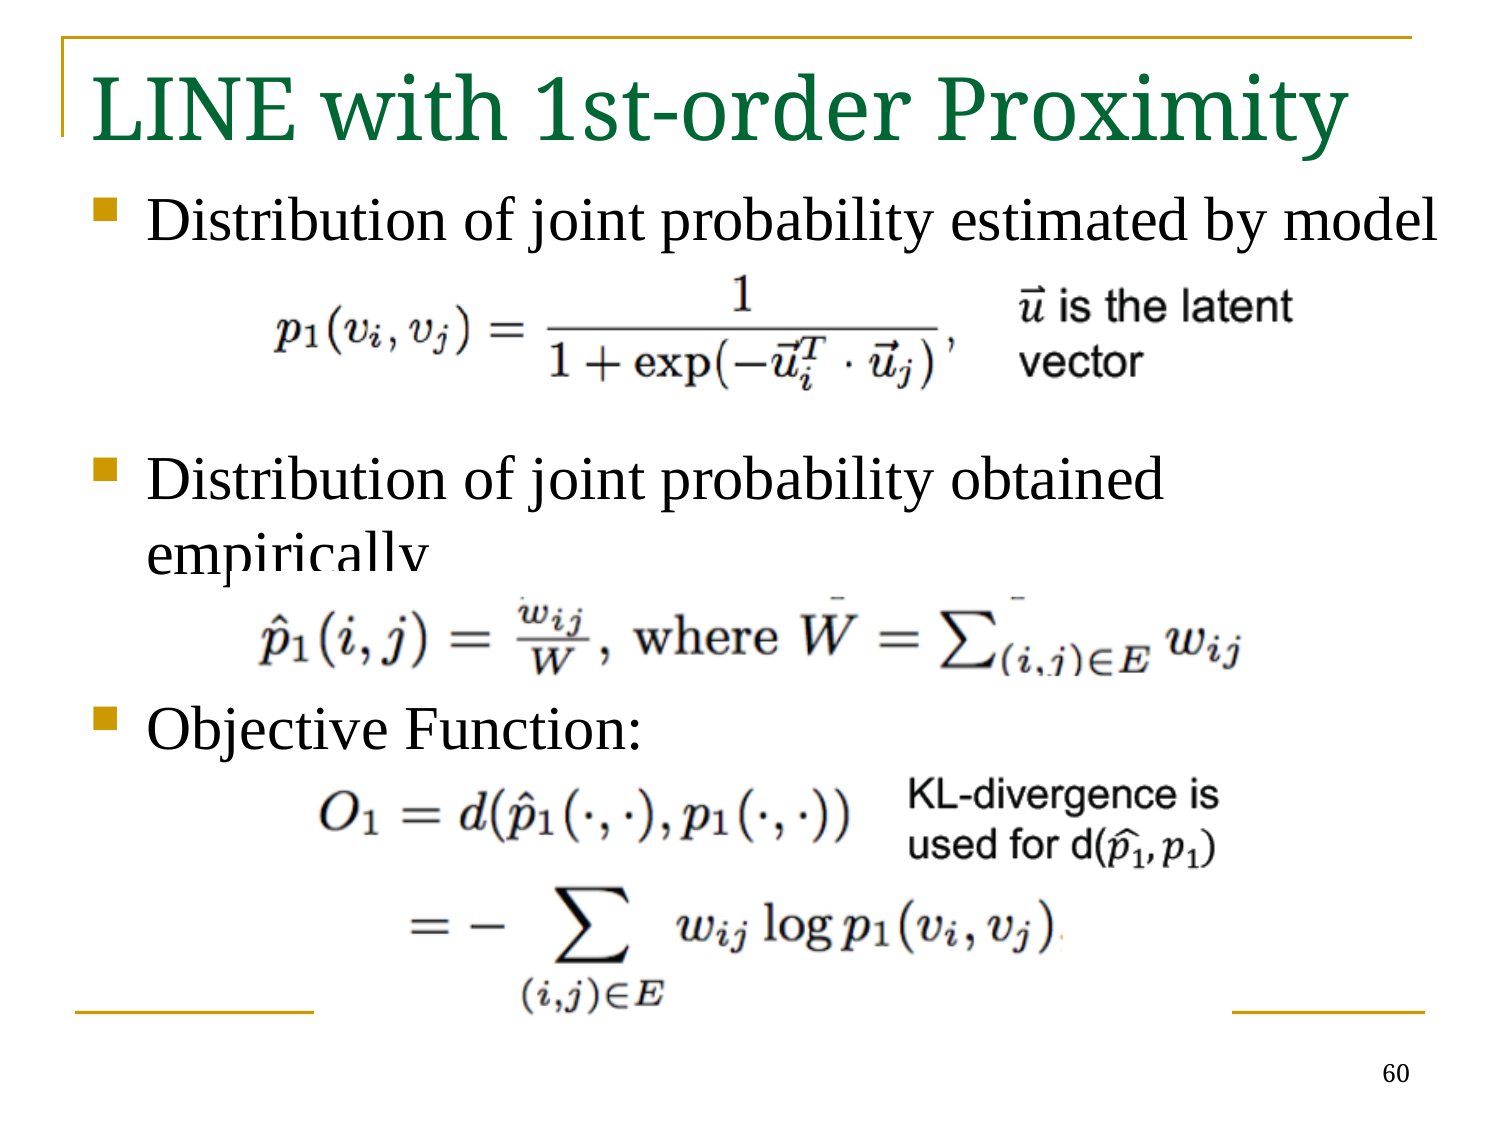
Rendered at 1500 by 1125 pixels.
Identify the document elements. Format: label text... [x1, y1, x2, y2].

list Distribution of joint probability estimated by model Distribution of joint probability obtained empirically Objective Function: [75, 170, 1471, 974]
title LINE with 1st-order Proximity [75, 45, 1425, 167]
picture [247, 265, 1313, 408]
picture [229, 571, 1270, 697]
picture [313, 766, 1232, 1025]
slide_number 60 [1074, 1023, 1426, 1100]
